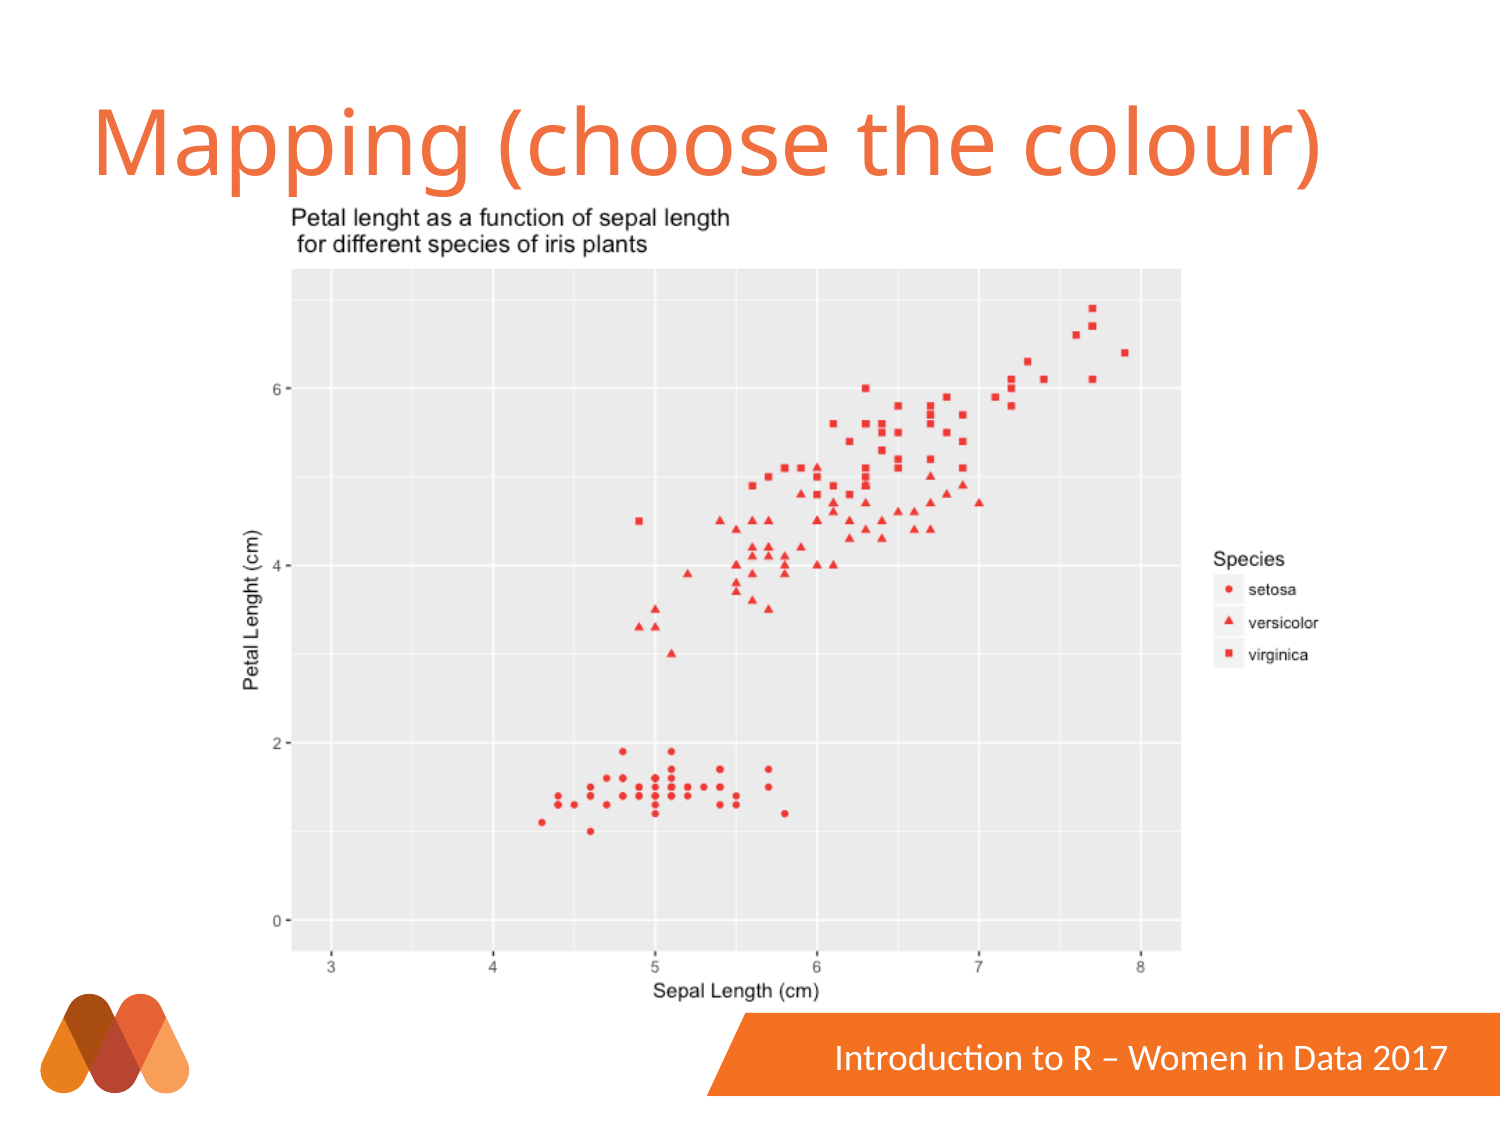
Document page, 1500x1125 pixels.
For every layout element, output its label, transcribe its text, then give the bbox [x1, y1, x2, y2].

title Mapping (choose the colour) [75, 45, 1425, 233]
picture [0, 0, 1500, 1125]
text_box Introduction to R – Women in Data 2017 [819, 1025, 1464, 1086]
